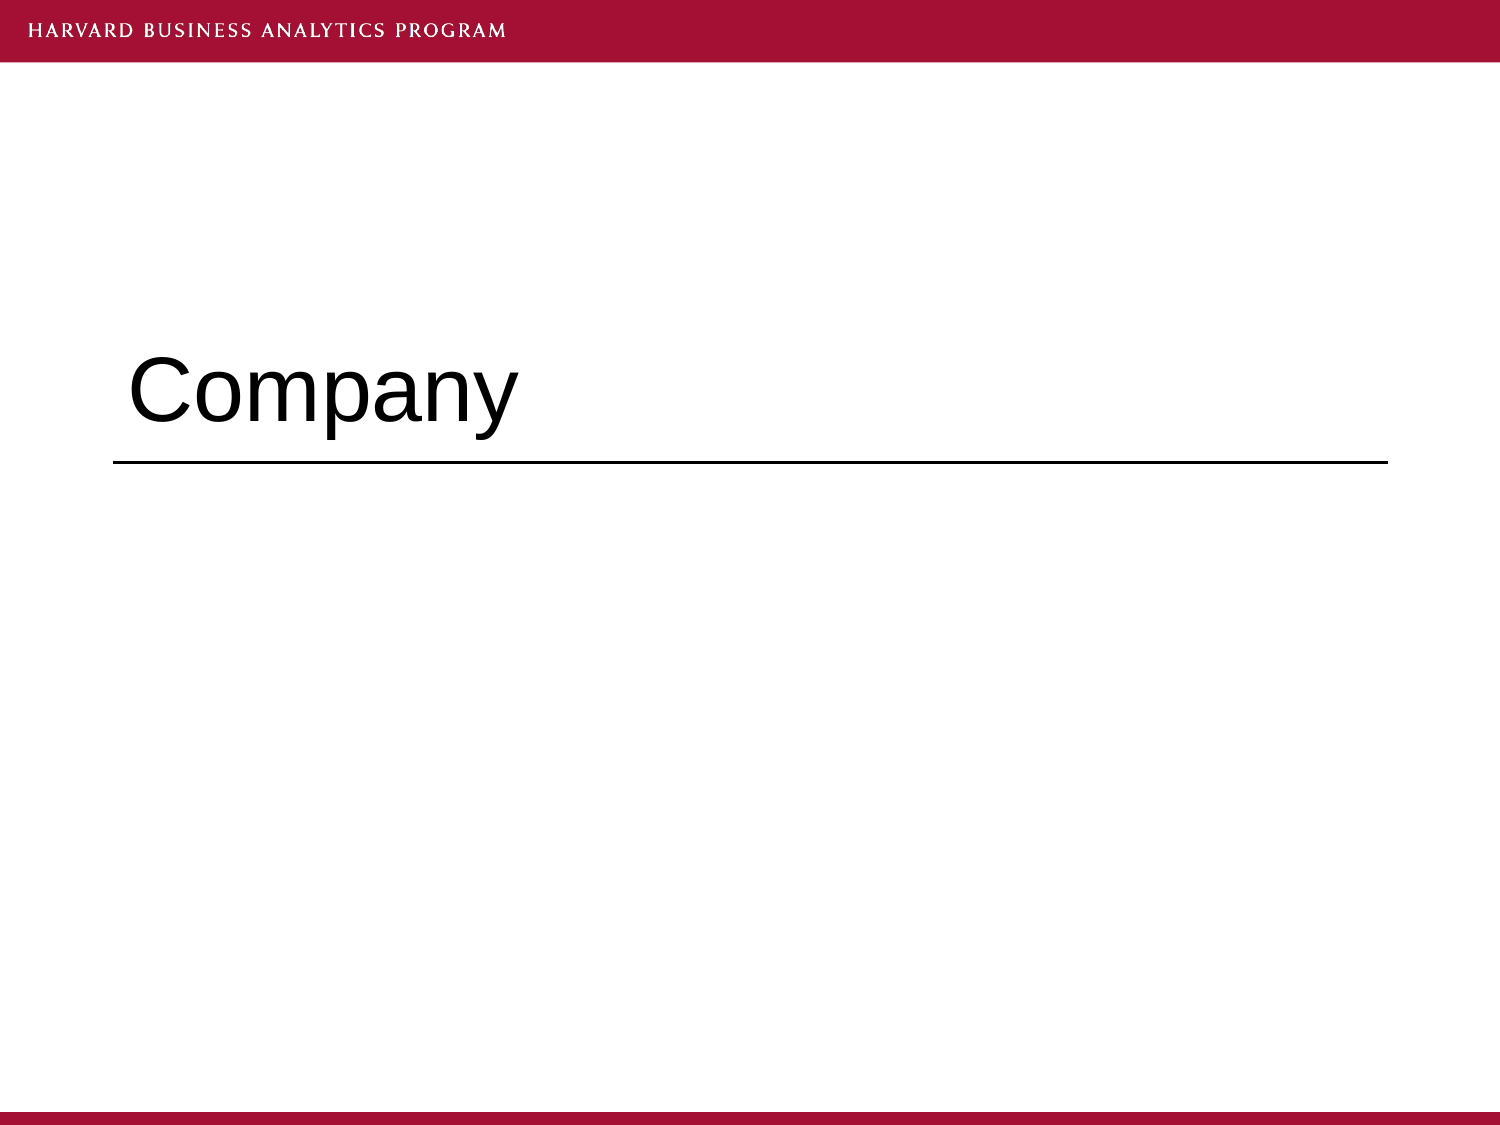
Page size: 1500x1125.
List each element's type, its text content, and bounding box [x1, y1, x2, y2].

picture [0, 3, 538, 60]
title Company [112, 299, 1388, 448]
